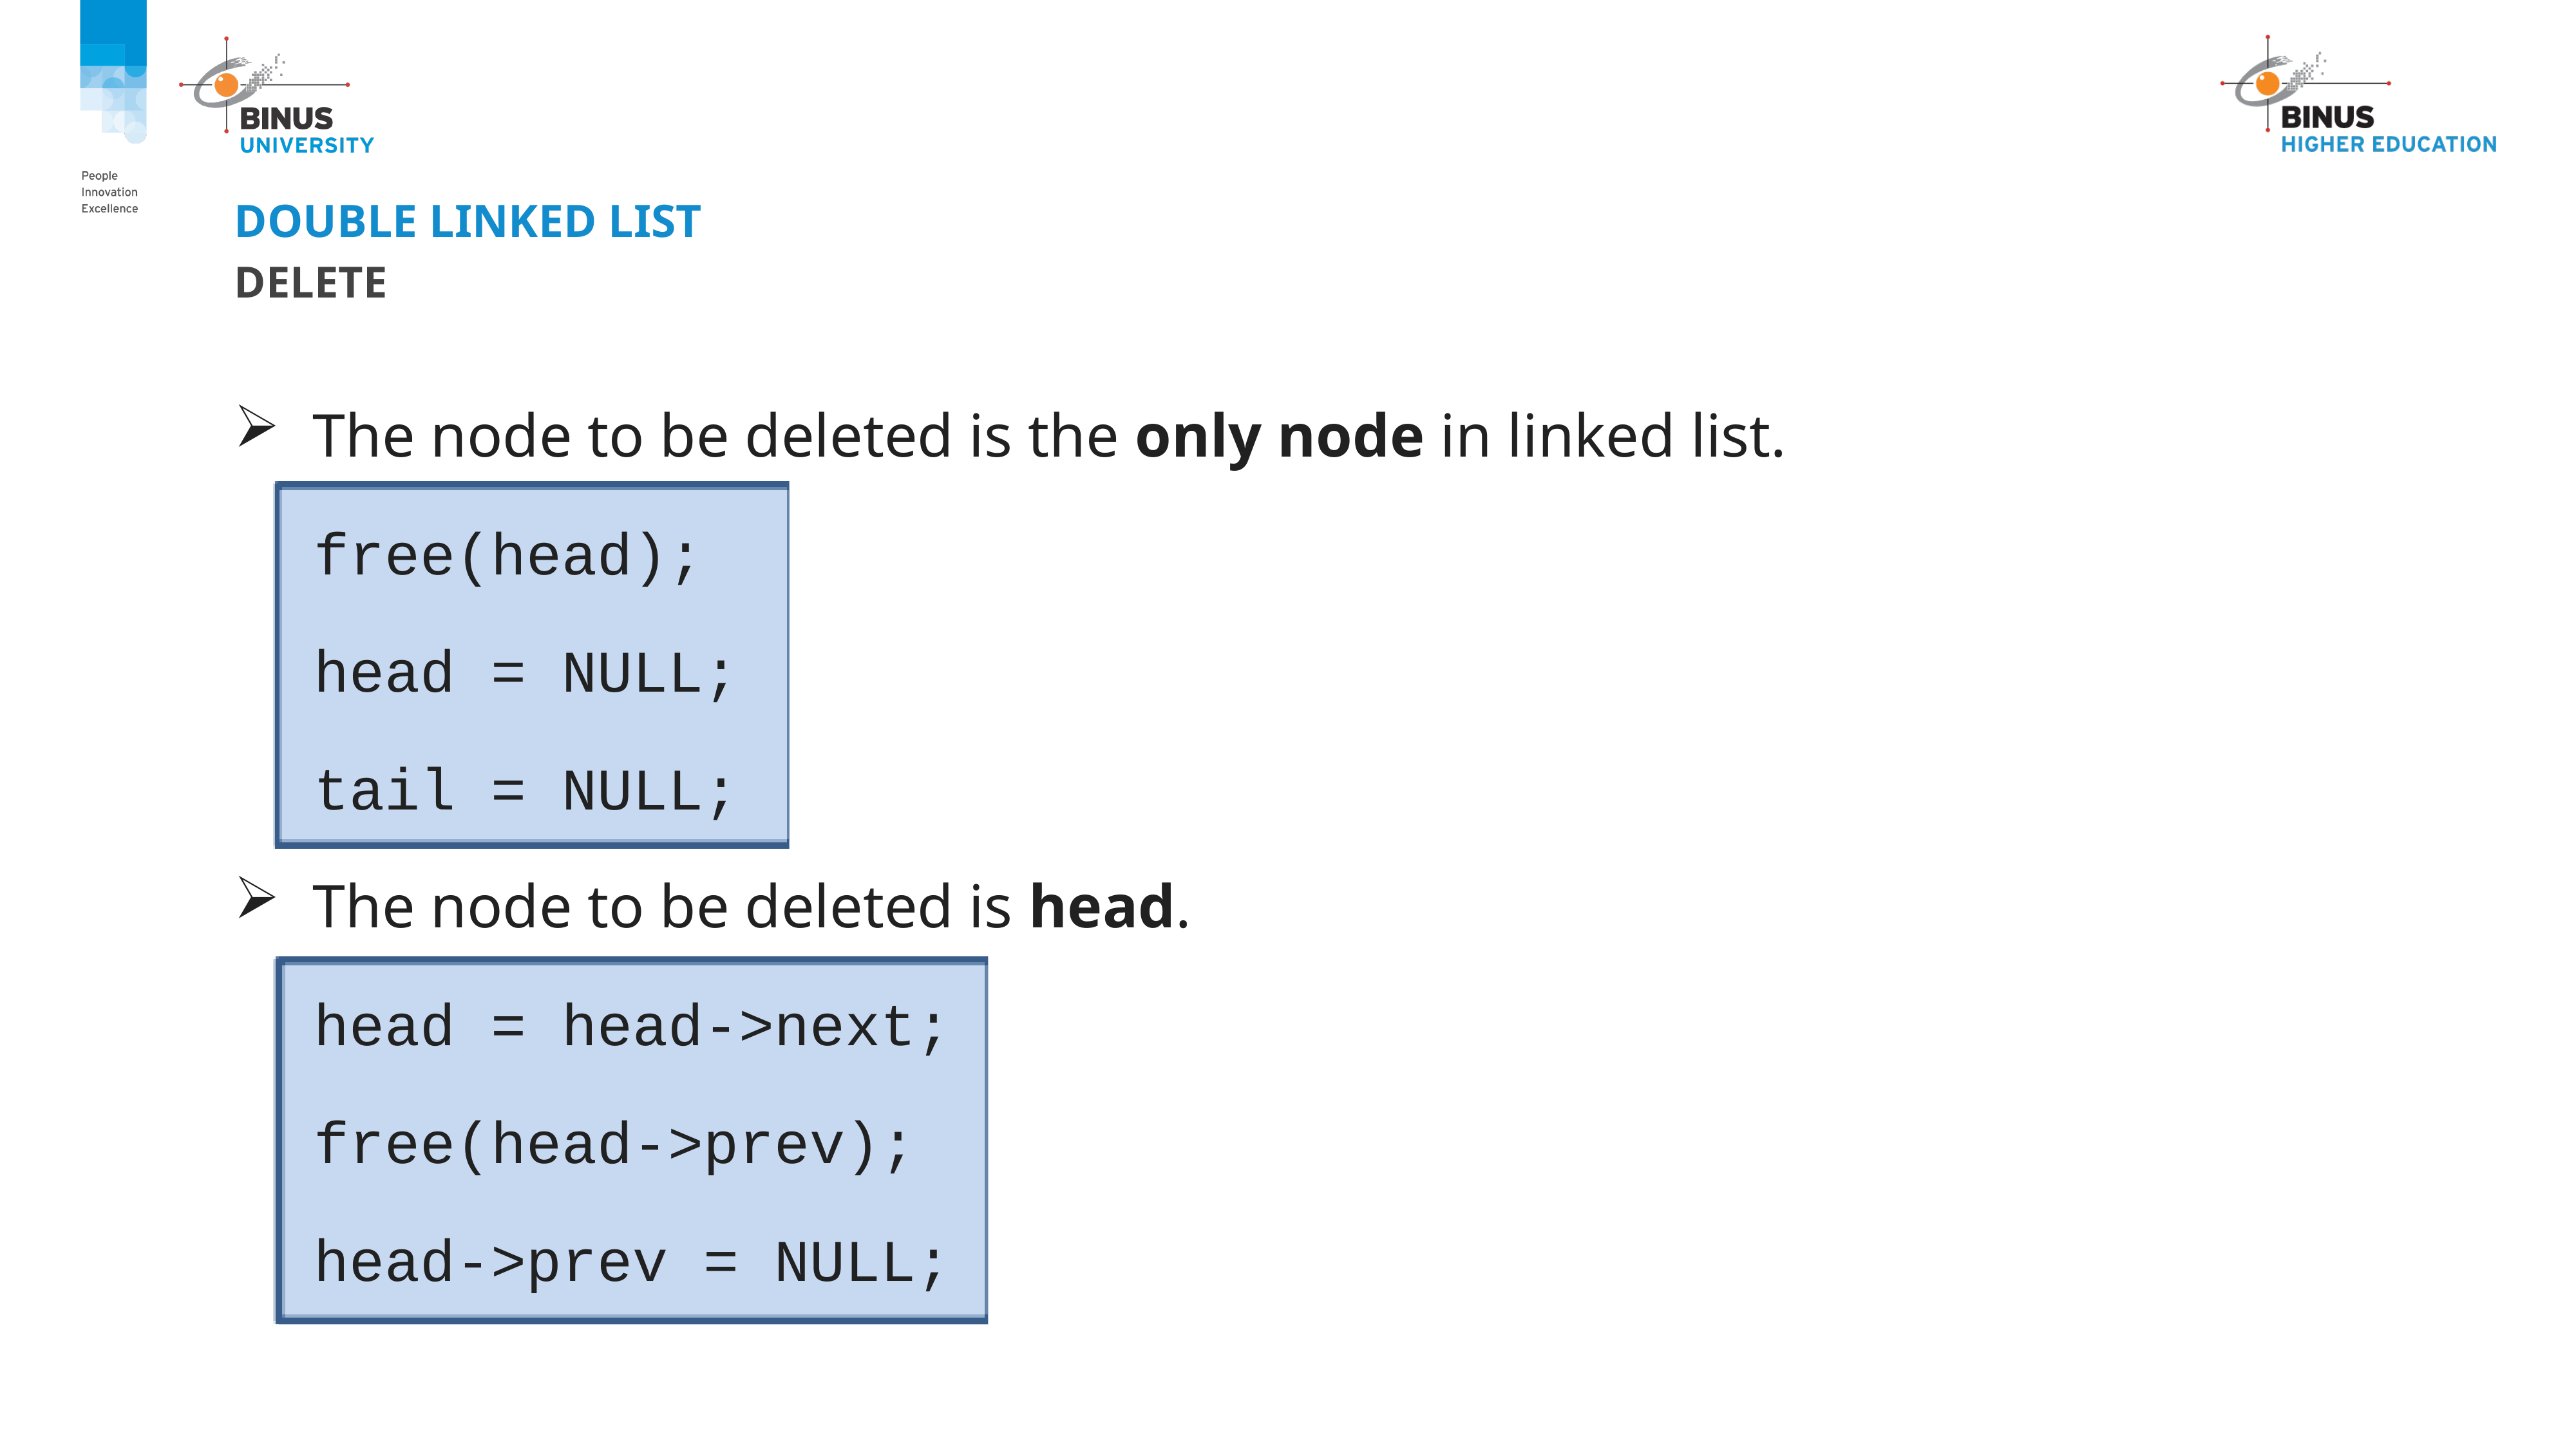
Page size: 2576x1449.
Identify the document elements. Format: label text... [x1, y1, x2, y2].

picture [272, 956, 989, 1325]
list The node to be deleted is the only node in linked list. free(head); head = NULL; tail = NULL; The node to be deleted is head. head = head->next; free(head->prev); head->prev = NULL; [228, 392, 2269, 1252]
list delete [228, 255, 1262, 341]
picture [174, 25, 374, 161]
picture [81, 146, 146, 213]
title Double linked list [228, 197, 1784, 252]
picture [80, 66, 147, 144]
picture [273, 480, 790, 849]
picture [2199, 0, 2496, 156]
